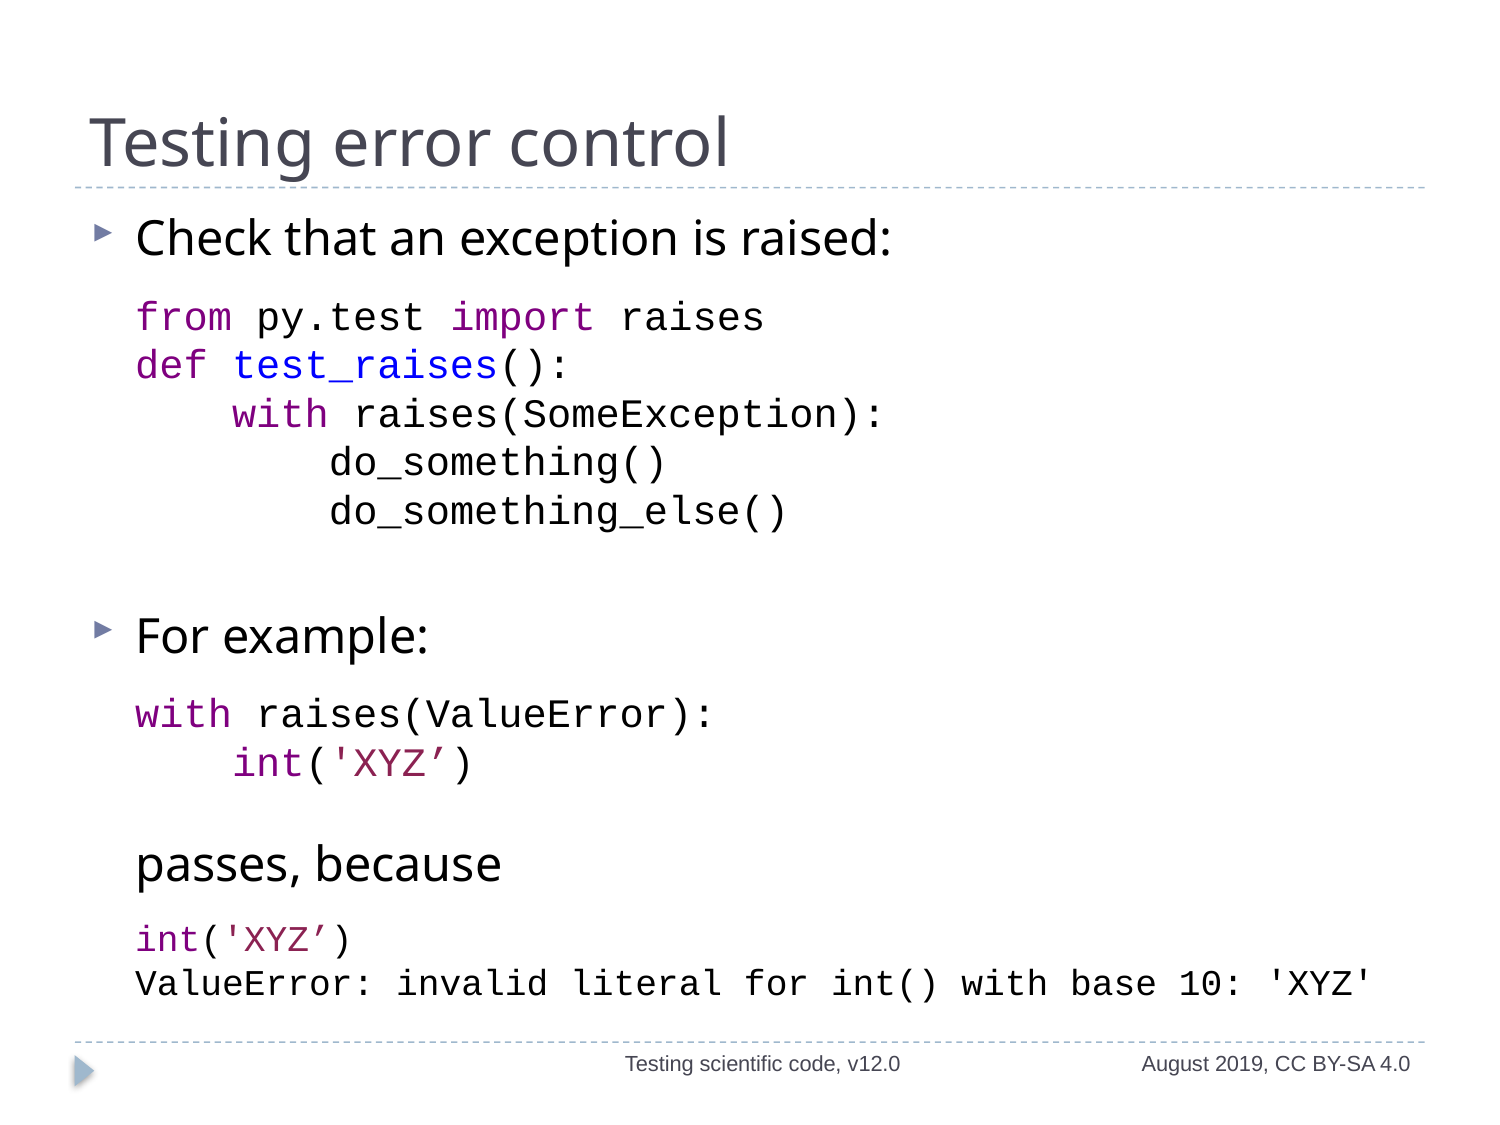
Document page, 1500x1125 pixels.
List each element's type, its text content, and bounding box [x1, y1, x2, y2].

footer Testing scientific code, v12.0 [475, 1042, 1051, 1103]
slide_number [1051, 1042, 1426, 1103]
title Testing error control [75, 24, 1425, 188]
list Check that an exception is raised: from py.test import raises def test_raises(): with raises(SomeException): do_something() do_something_else() For example: with raises(ValueError): int('XYZ’) passes, because int('XYZ’) ValueError: invalid literal for int() with base 10: 'XYZ' [76, 200, 1459, 1010]
